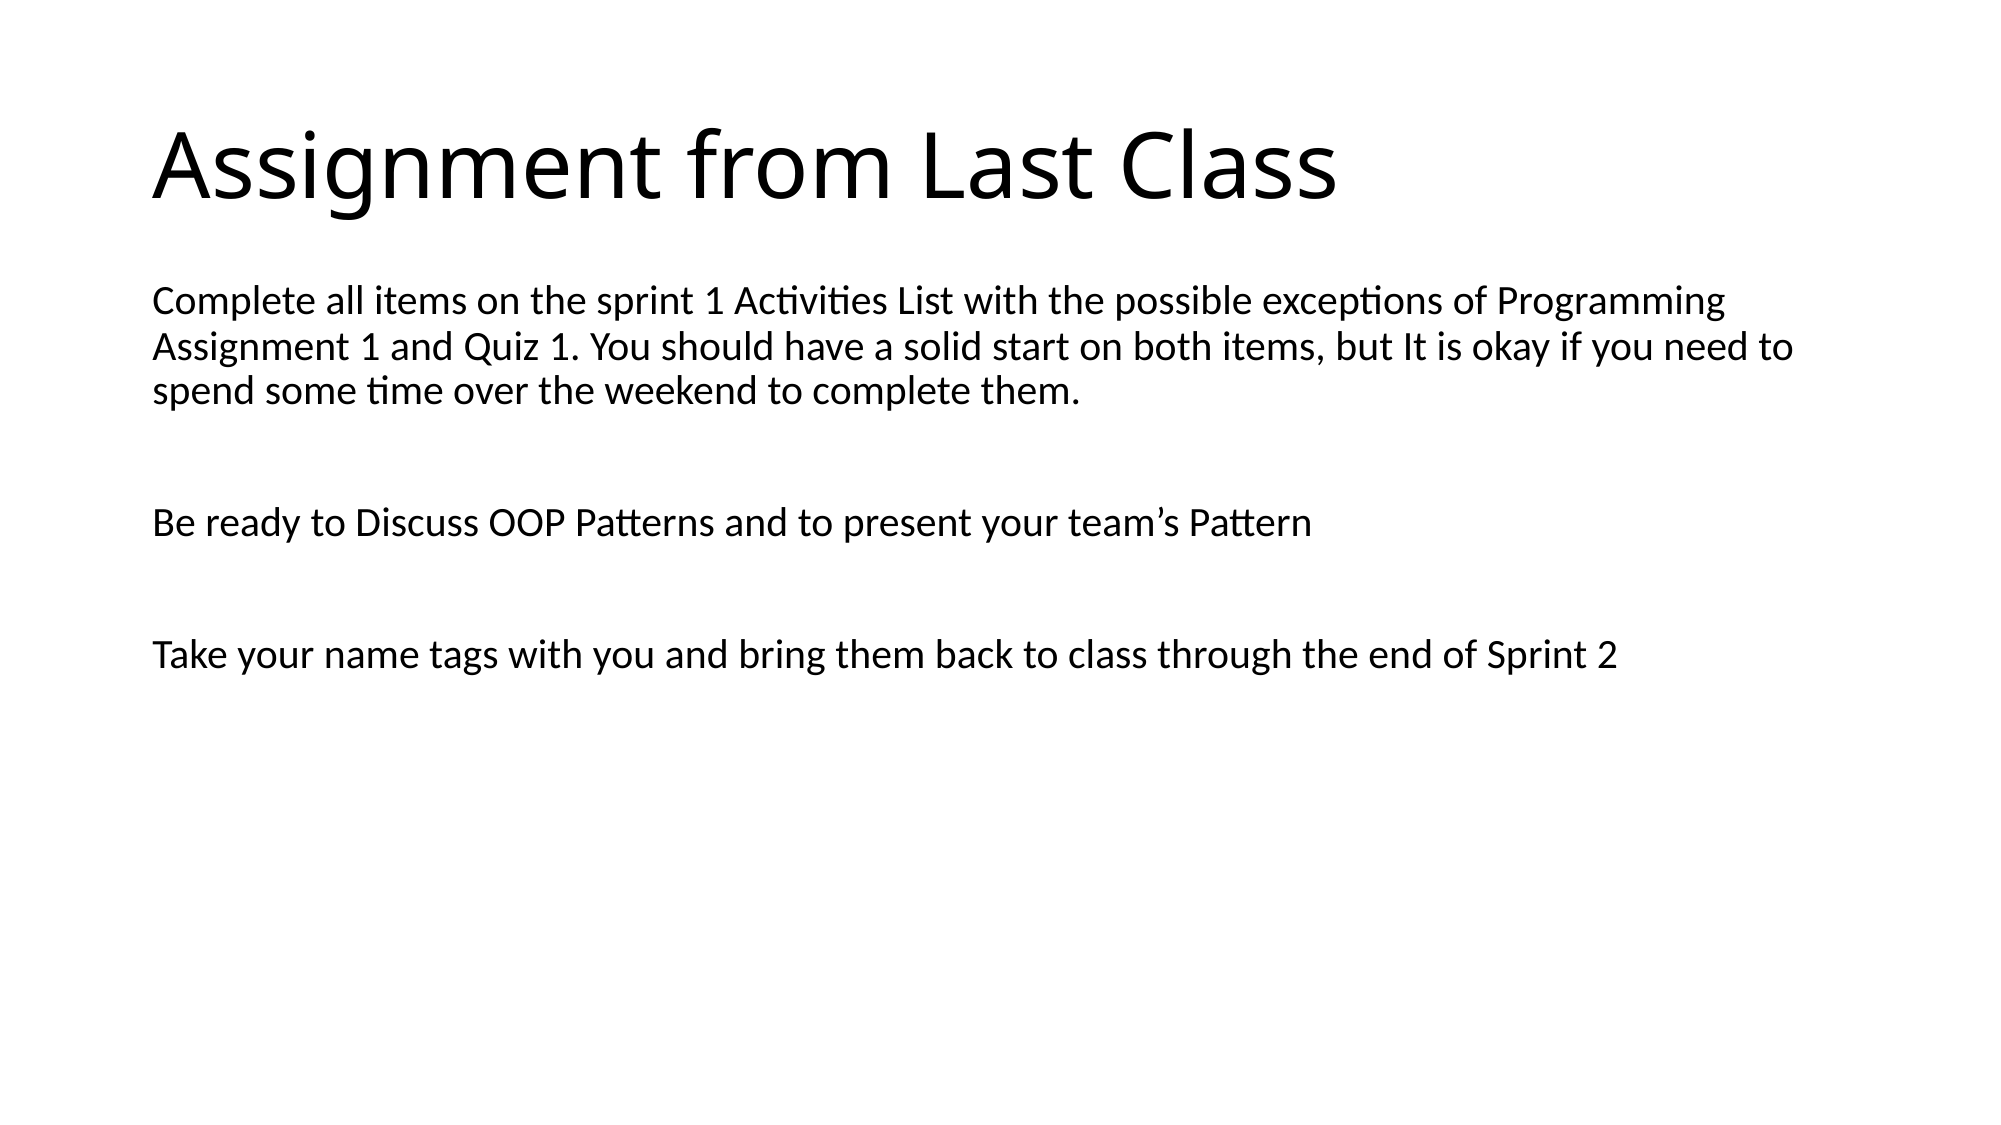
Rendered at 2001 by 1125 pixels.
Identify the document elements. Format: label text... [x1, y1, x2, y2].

title Assignment from Last Class [137, 59, 1863, 271]
list Complete all items on the sprint 1 Activities List with the possible exceptions of Programming Assignment 1 and Quiz 1. You should have a solid start on both items, but It is okay if you need to spend some time over the weekend to complete them. Be ready to Discuss OOP Patterns and to present your team’s Pattern Take your name tags with you and bring them back to class through the end of Sprint 2 [137, 271, 1863, 1014]
